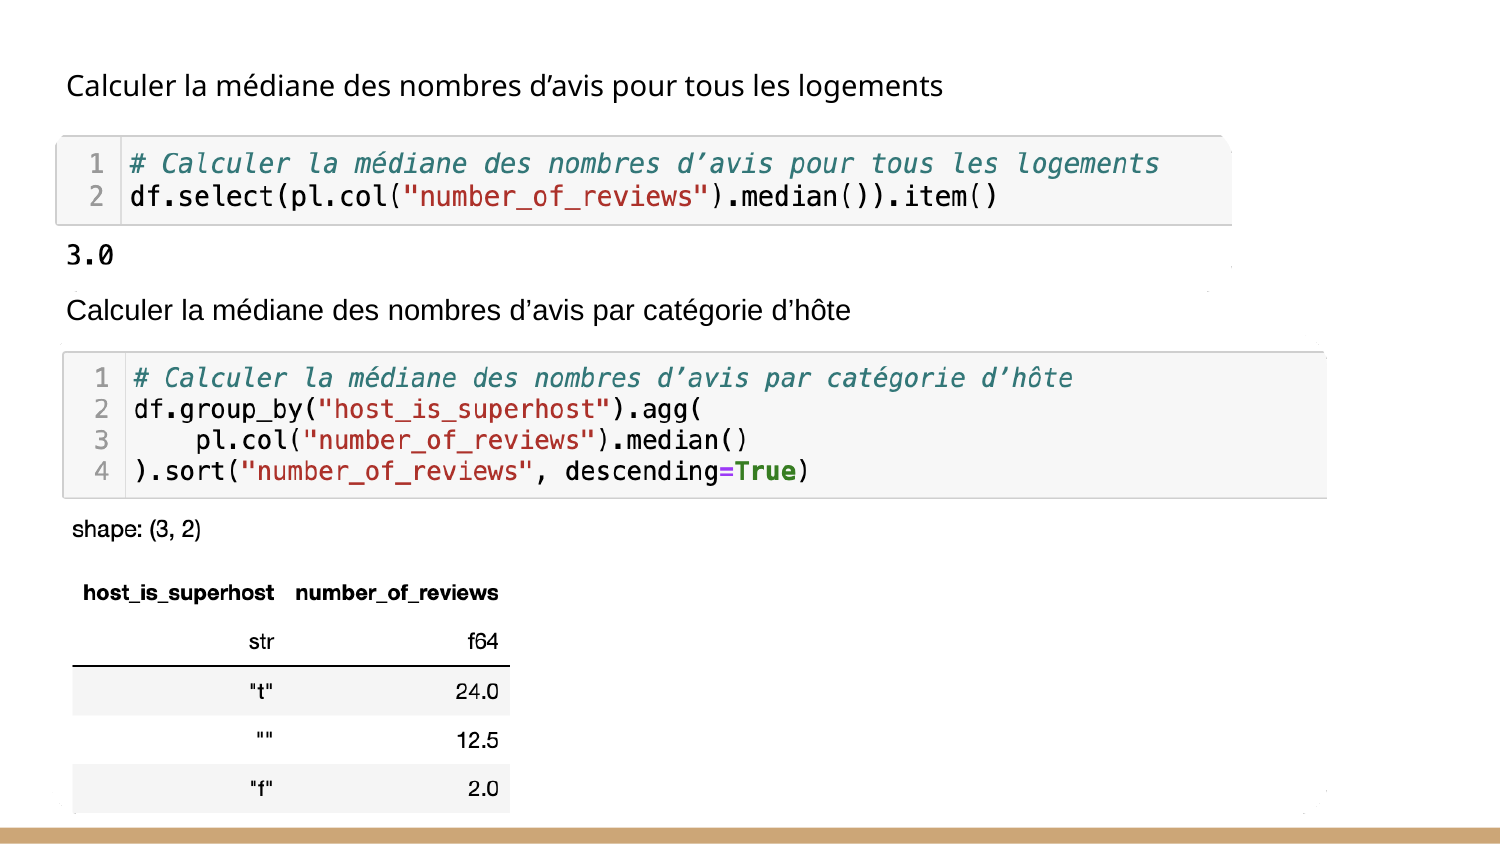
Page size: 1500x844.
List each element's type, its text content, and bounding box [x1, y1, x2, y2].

text_box Calculer la médiane des nombres d’avis par catégorie d’hôte [51, 300, 870, 333]
picture [50, 334, 1327, 814]
title Calculer la médiane des nombres d’avis pour tous les logements [51, 51, 1449, 189]
picture [50, 126, 1232, 292]
